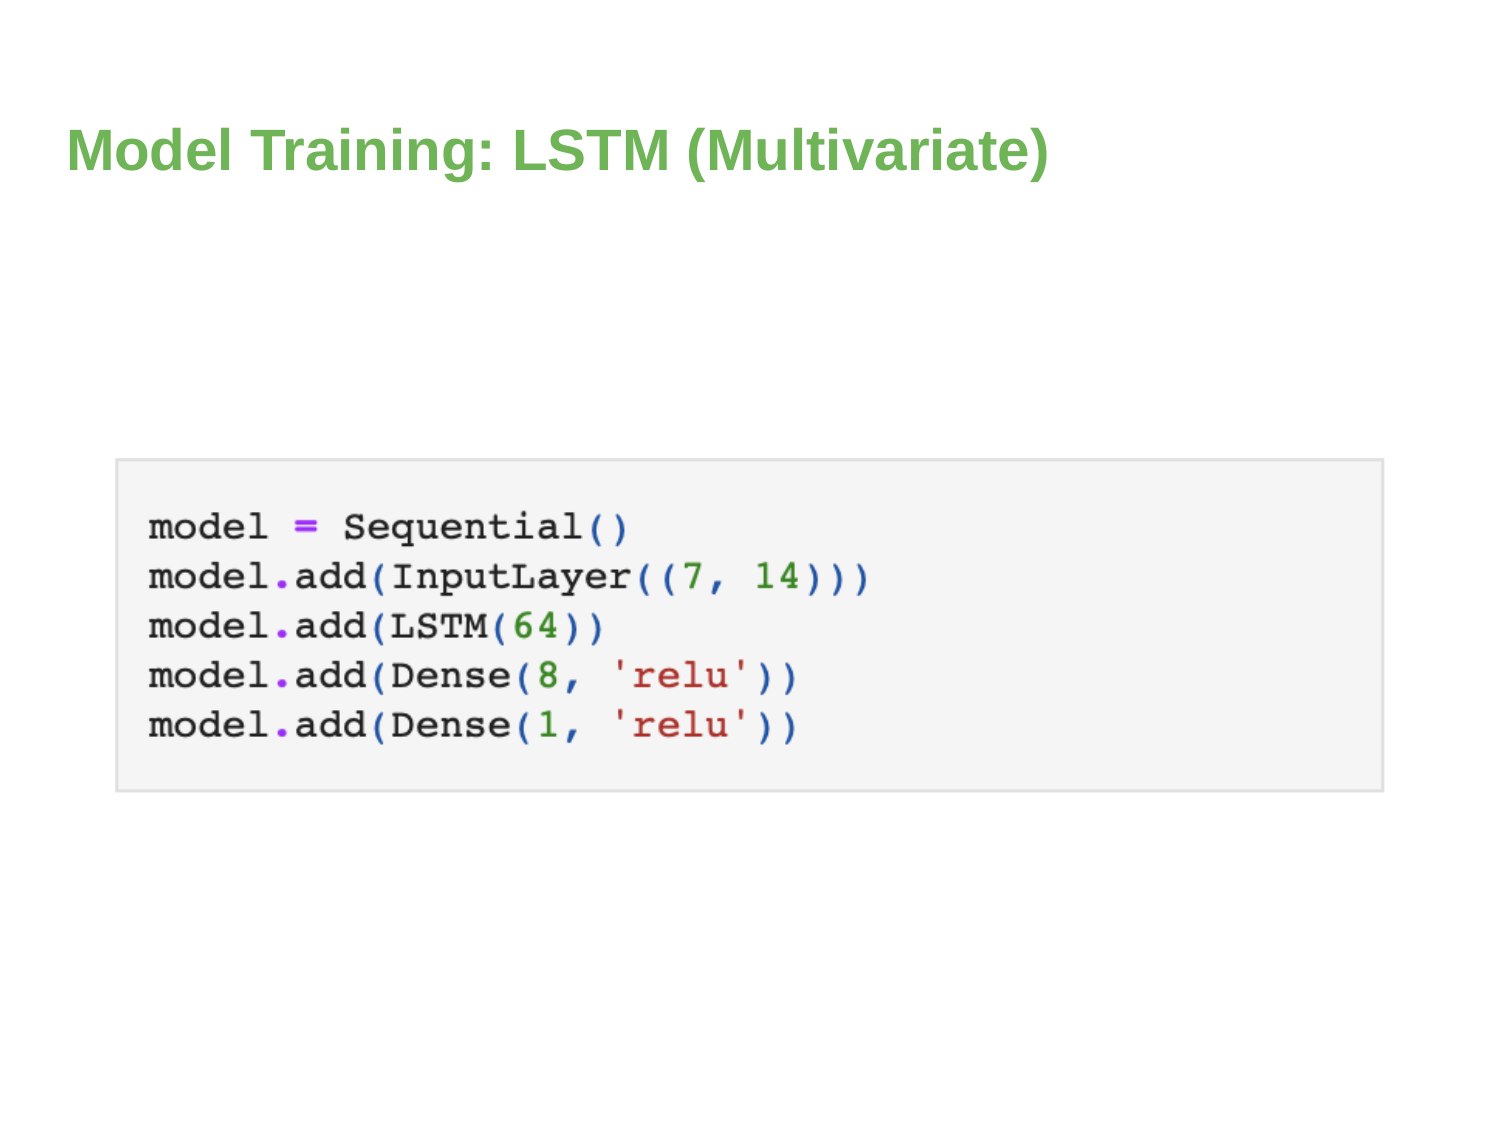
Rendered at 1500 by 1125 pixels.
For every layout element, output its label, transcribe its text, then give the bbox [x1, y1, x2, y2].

title Model Training: LSTM (Multivariate) [51, 97, 1449, 223]
picture [100, 446, 1400, 806]
